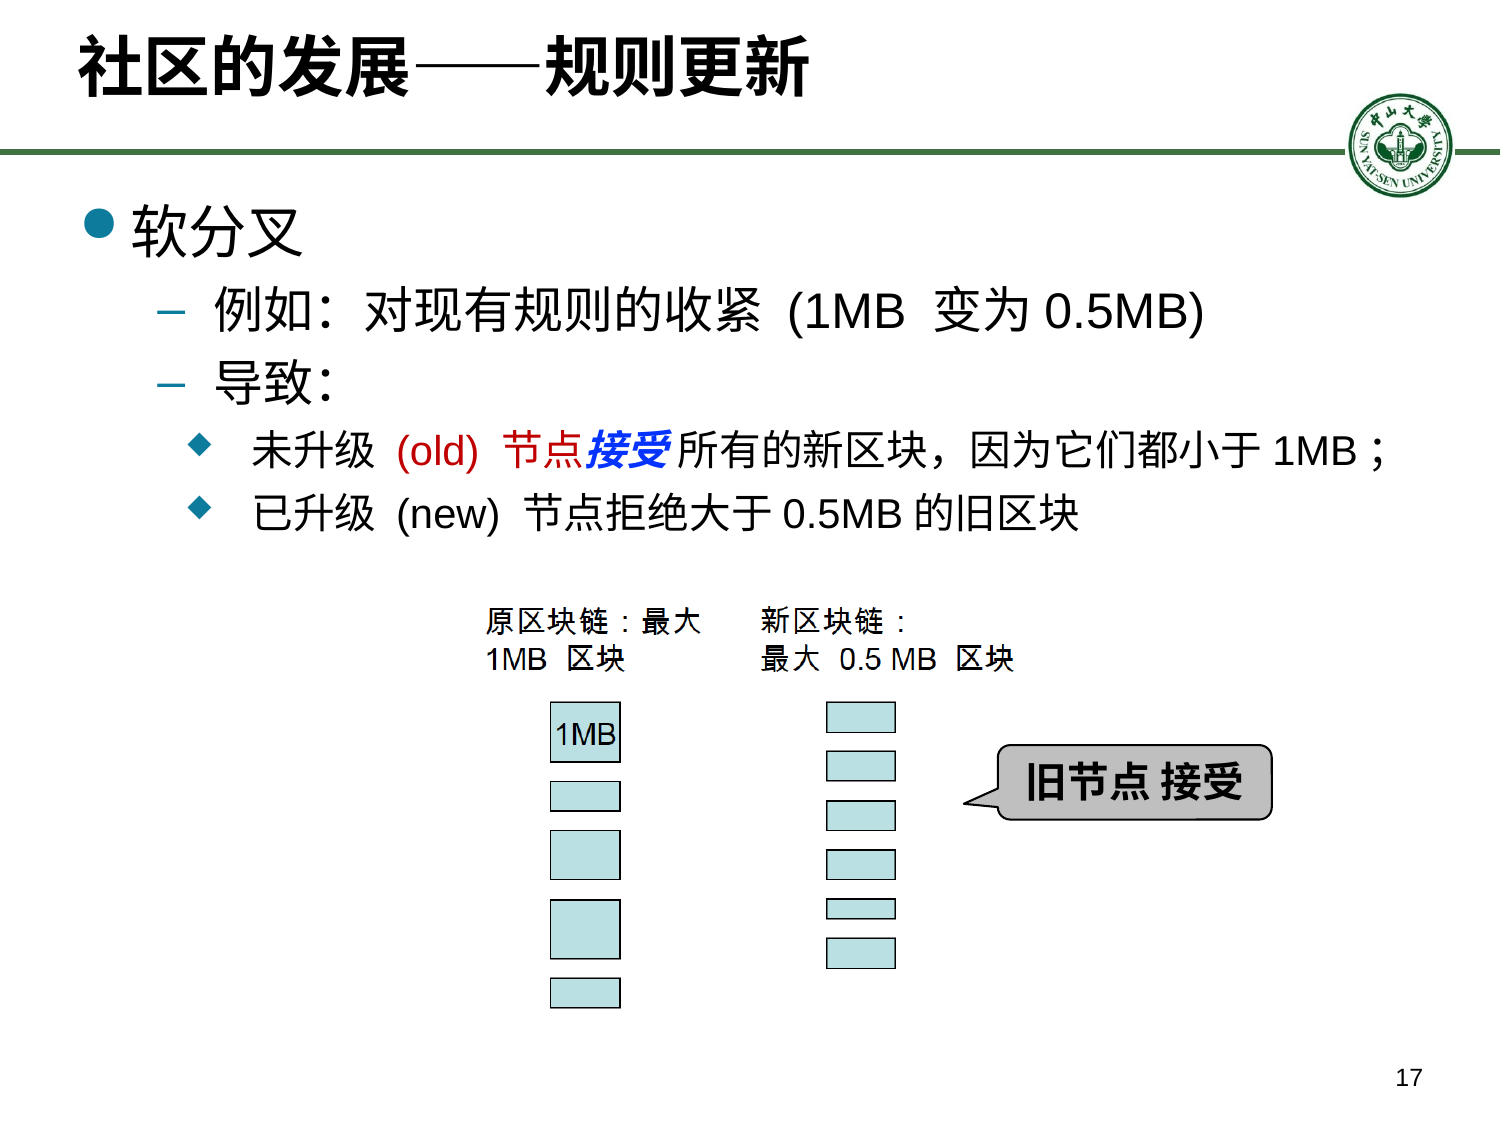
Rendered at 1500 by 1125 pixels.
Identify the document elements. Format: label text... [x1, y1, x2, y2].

text_box 旧节点 接受 [1025, 745, 1272, 820]
title 社区的发展——规则更新 [62, 24, 1421, 113]
list 软分叉 例如：对现有规则的收紧 (1MB 变为0.5MB) 导致： 未升级 (old) 节点接受 所有的新区块，因为它们都小于1MB； 已升级 (new) 节点拒绝大于0.5MB的旧区块 [67, 187, 1432, 1038]
picture [1345, 90, 1455, 200]
picture [479, 594, 1021, 1014]
